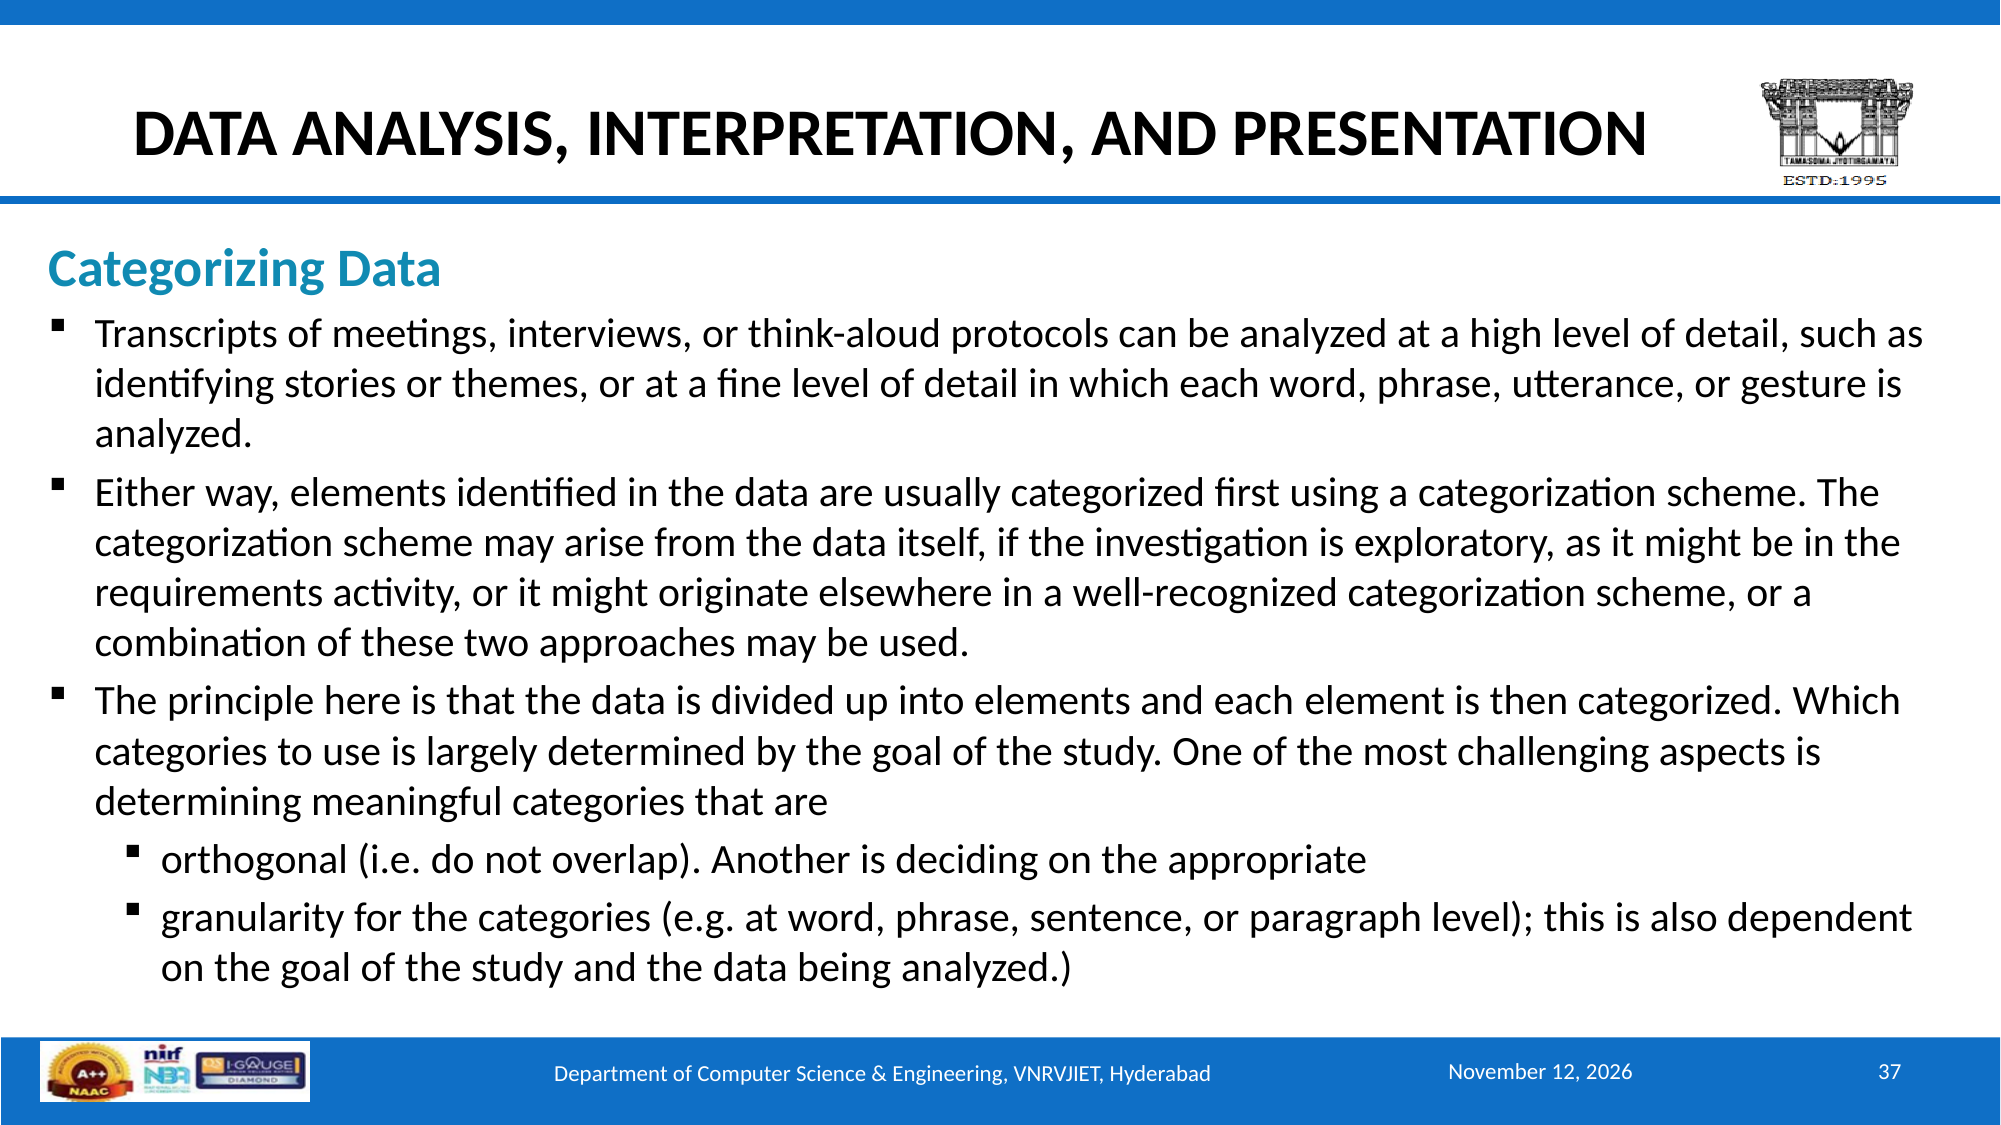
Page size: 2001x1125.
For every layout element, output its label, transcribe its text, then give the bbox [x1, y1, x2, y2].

picture [1750, 70, 1934, 194]
picture [40, 1041, 310, 1102]
list Categorizing Data Transcripts of meetings, interviews, or think-aloud protocols can be analyzed at a high level of detail, such as identifying stories or themes, or at a fine level of detail in which each word, phrase, utterance, or gesture is analyzed. Either way, elements identified in the data are usually categorized first using a categorization scheme. The categorization scheme may arise from the data itself, if the investigation is exploratory, as it might be in the requirements activity, or it might originate elsewhere in a well-recognized categorization scheme, or a combination of these two approaches may be used. The principle here is that the data is divided up into elements and each element is then categorized. Which categories to use is largely determined by the goal of the study. One of the most challenging aspects is determining meaningful categories that are orthogonal (i.e. do not overlap). Another is deciding on the appropriate granularity for the categories (e.g. at word, phrase, sentence, or paragraph level); this is also dependent on the goal of the study and the data being analyzed.) [33, 224, 1950, 1013]
title DATA ANALYSIS, INTERPRETATION, AND PRESENTATION [33, 57, 1750, 200]
slide_number 37 [1749, 1040, 1917, 1100]
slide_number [1433, 1040, 1734, 1100]
footer Department of Computer Science & Engineering, VNRVJIET, Hyderabad [333, 1041, 1434, 1102]
